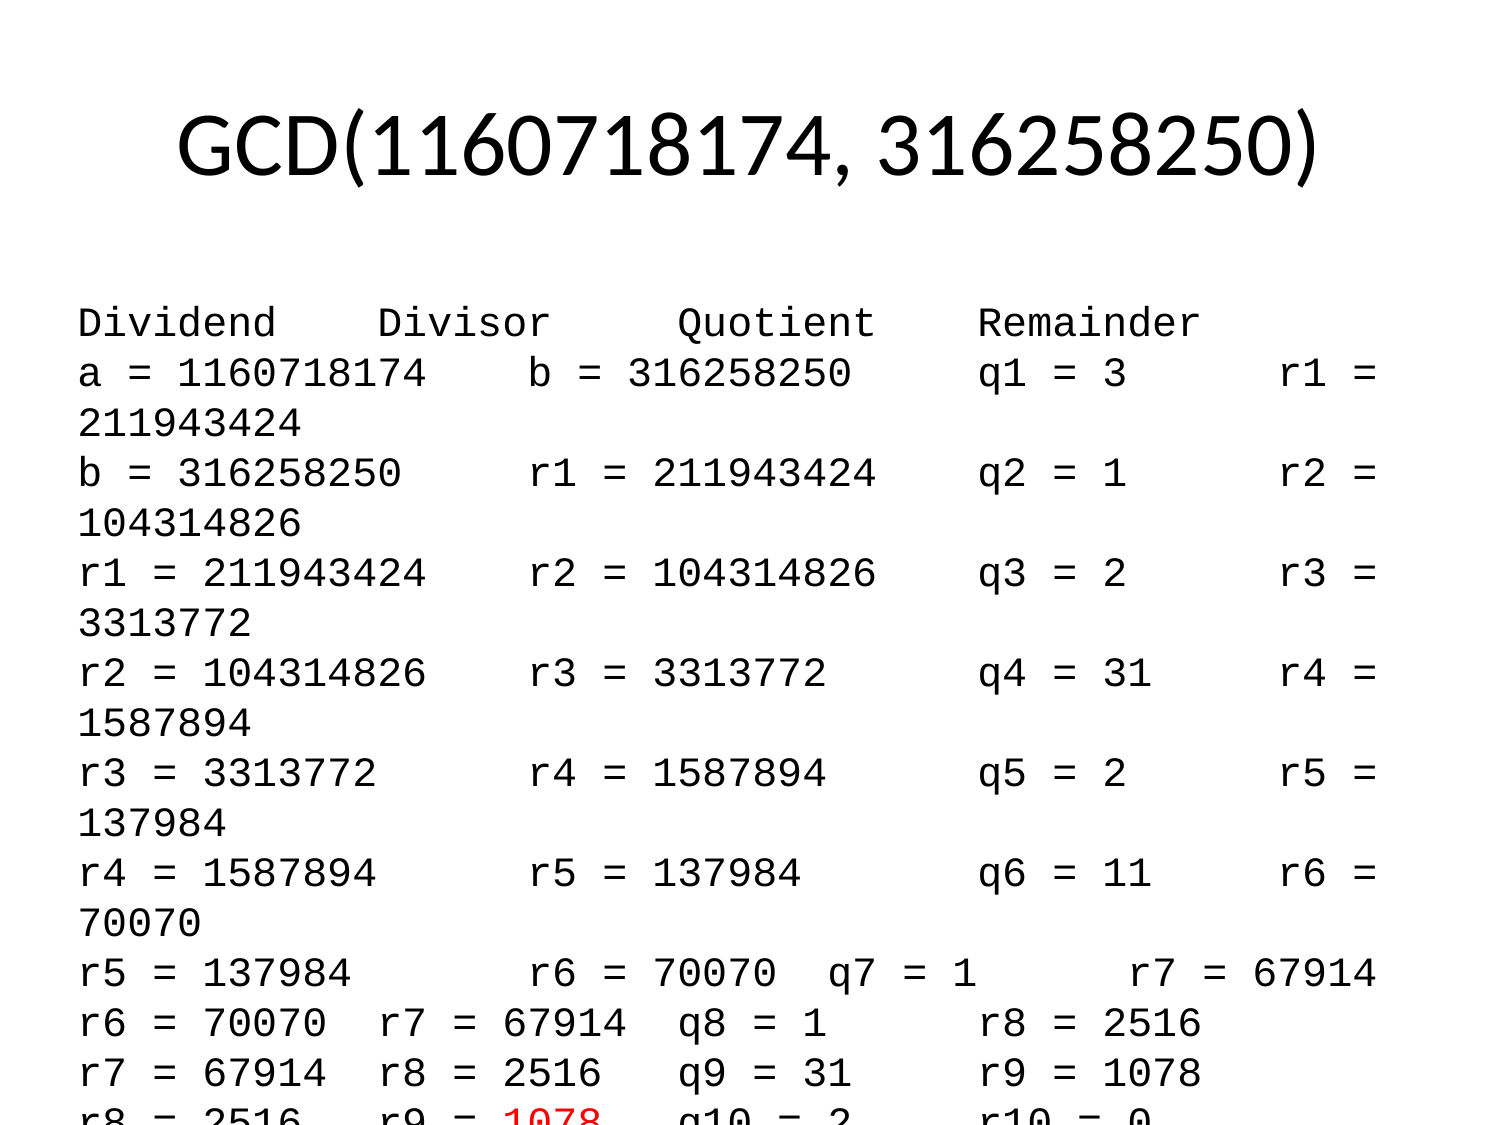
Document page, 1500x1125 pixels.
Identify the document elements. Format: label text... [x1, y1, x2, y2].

text_box Dividend Divisor Quotient Remainder a = 1160718174 b = 316258250 q1 = 3 r1 = 211943424 b = 316258250 r1 = 211943424 q2 = 1 r2 = 104314826 r1 = 211943424 r2 = 104314826 q3 = 2 r3 = 3313772 r2 = 104314826 r3 = 3313772 q4 = 31 r4 = 1587894 r3 = 3313772 r4 = 1587894 q5 = 2 r5 = 137984 r4 = 1587894 r5 = 137984 q6 = 11 r6 = 70070 r5 = 137984 r6 = 70070 q7 = 1 r7 = 67914 r6 = 70070 r7 = 67914 q8 = 1 r8 = 2516 r7 = 67914 r8 = 2516 q9 = 31 r9 = 1078 r8 = 2516 r9 = 1078 q10 = 2 r10 = 0 [62, 287, 1463, 1125]
title GCD(1160718174, 316258250) [75, 45, 1425, 233]
